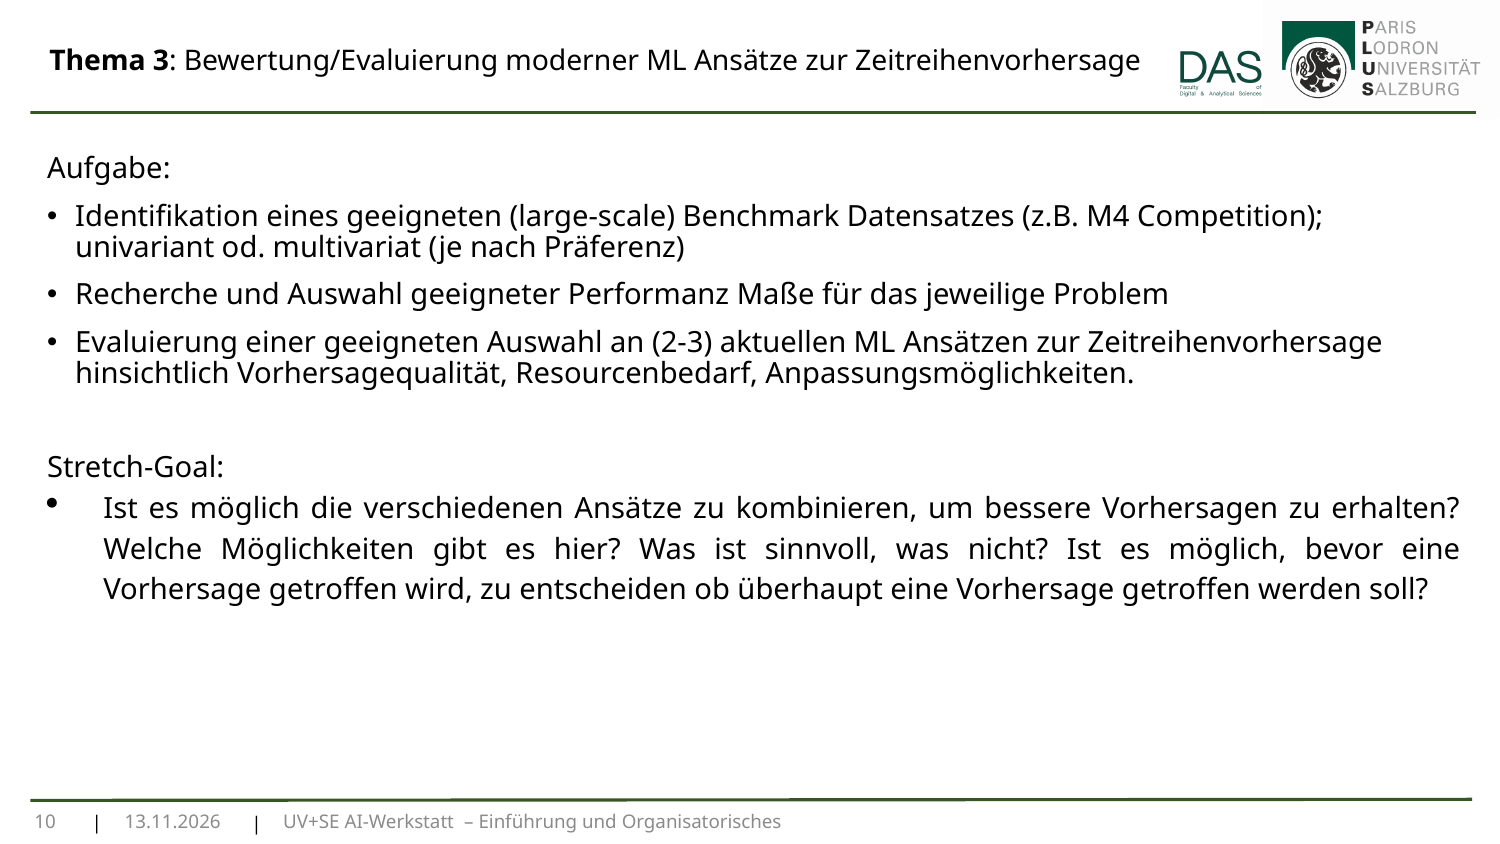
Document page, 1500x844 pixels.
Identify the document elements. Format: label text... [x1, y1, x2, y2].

picture [1179, 0, 1500, 119]
slide_number 10 [34, 800, 77, 844]
text_box Aufgabe: Identifikation eines geeigneten (large-scale) Benchmark Datensatzes (z.B. M4 Competition); univariant od. multivariat (je nach Präferenz) Recherche und Auswahl geeigneter Performanz Maße für das jeweilige Problem Evaluierung einer geeigneten Auswahl an (2-3) aktuellen ML Ansätzen zur Zeitreihenvorhersage hinsichtlich Vorhersagequalität, Resourcenbedarf, Anpassungsmöglichkeiten. Stretch-Goal: Ist es möglich die verschiedenen Ansätze zu kombinieren, um bessere Vorhersagen zu erhalten? Welche Möglichkeiten gibt es hier? Was ist sinnvoll, was nicht? Ist es möglich, bevor eine Vorhersage getroffen wird, zu entscheiden ob überhaupt eine Vorhersage getroffen werden soll? [32, 146, 1476, 760]
title Thema 3: Bewertung/Evaluierung moderner ML Ansätze zur Zeitreihenvorhersage [34, 24, 1168, 98]
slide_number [108, 800, 237, 844]
footer UV+SE AI-Werkstatt – Einführung und Organisatorisches [268, 800, 1470, 844]
